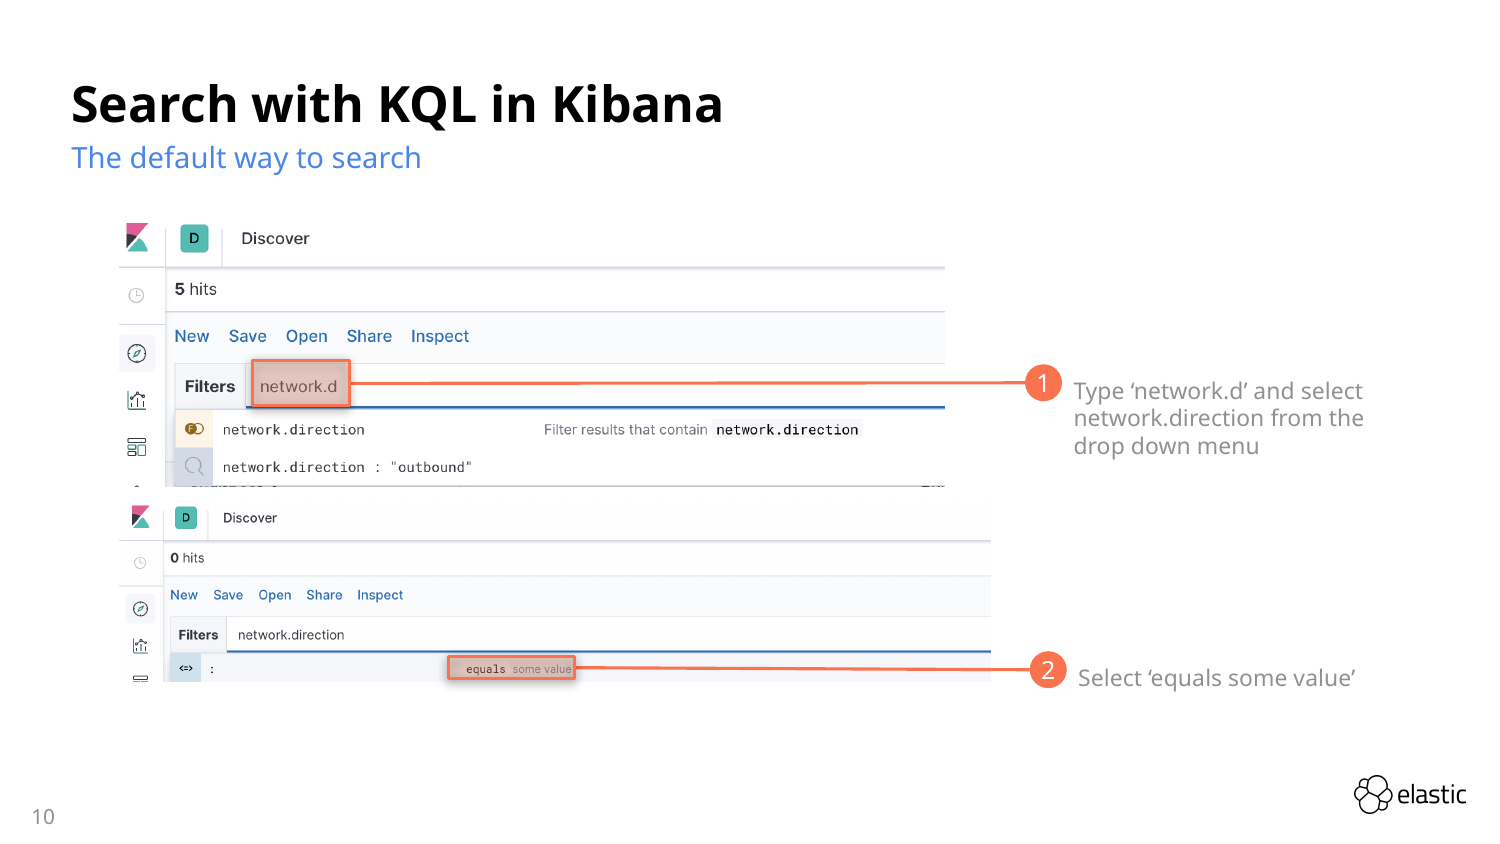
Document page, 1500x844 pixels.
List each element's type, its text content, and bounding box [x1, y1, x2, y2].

picture [1354, 775, 1466, 814]
text_box 2 [1030, 651, 1067, 689]
text_box Select ‘equals some value’ [1063, 655, 1404, 755]
picture [119, 216, 945, 487]
picture [119, 498, 991, 683]
title Search with KQL in Kibana [56, 15, 1363, 136]
list The default way to search [56, 136, 1363, 194]
text_box 1 [1025, 364, 1063, 402]
text_box Type ‘network.d’ and select network.direction from the drop down menu [1058, 368, 1436, 468]
